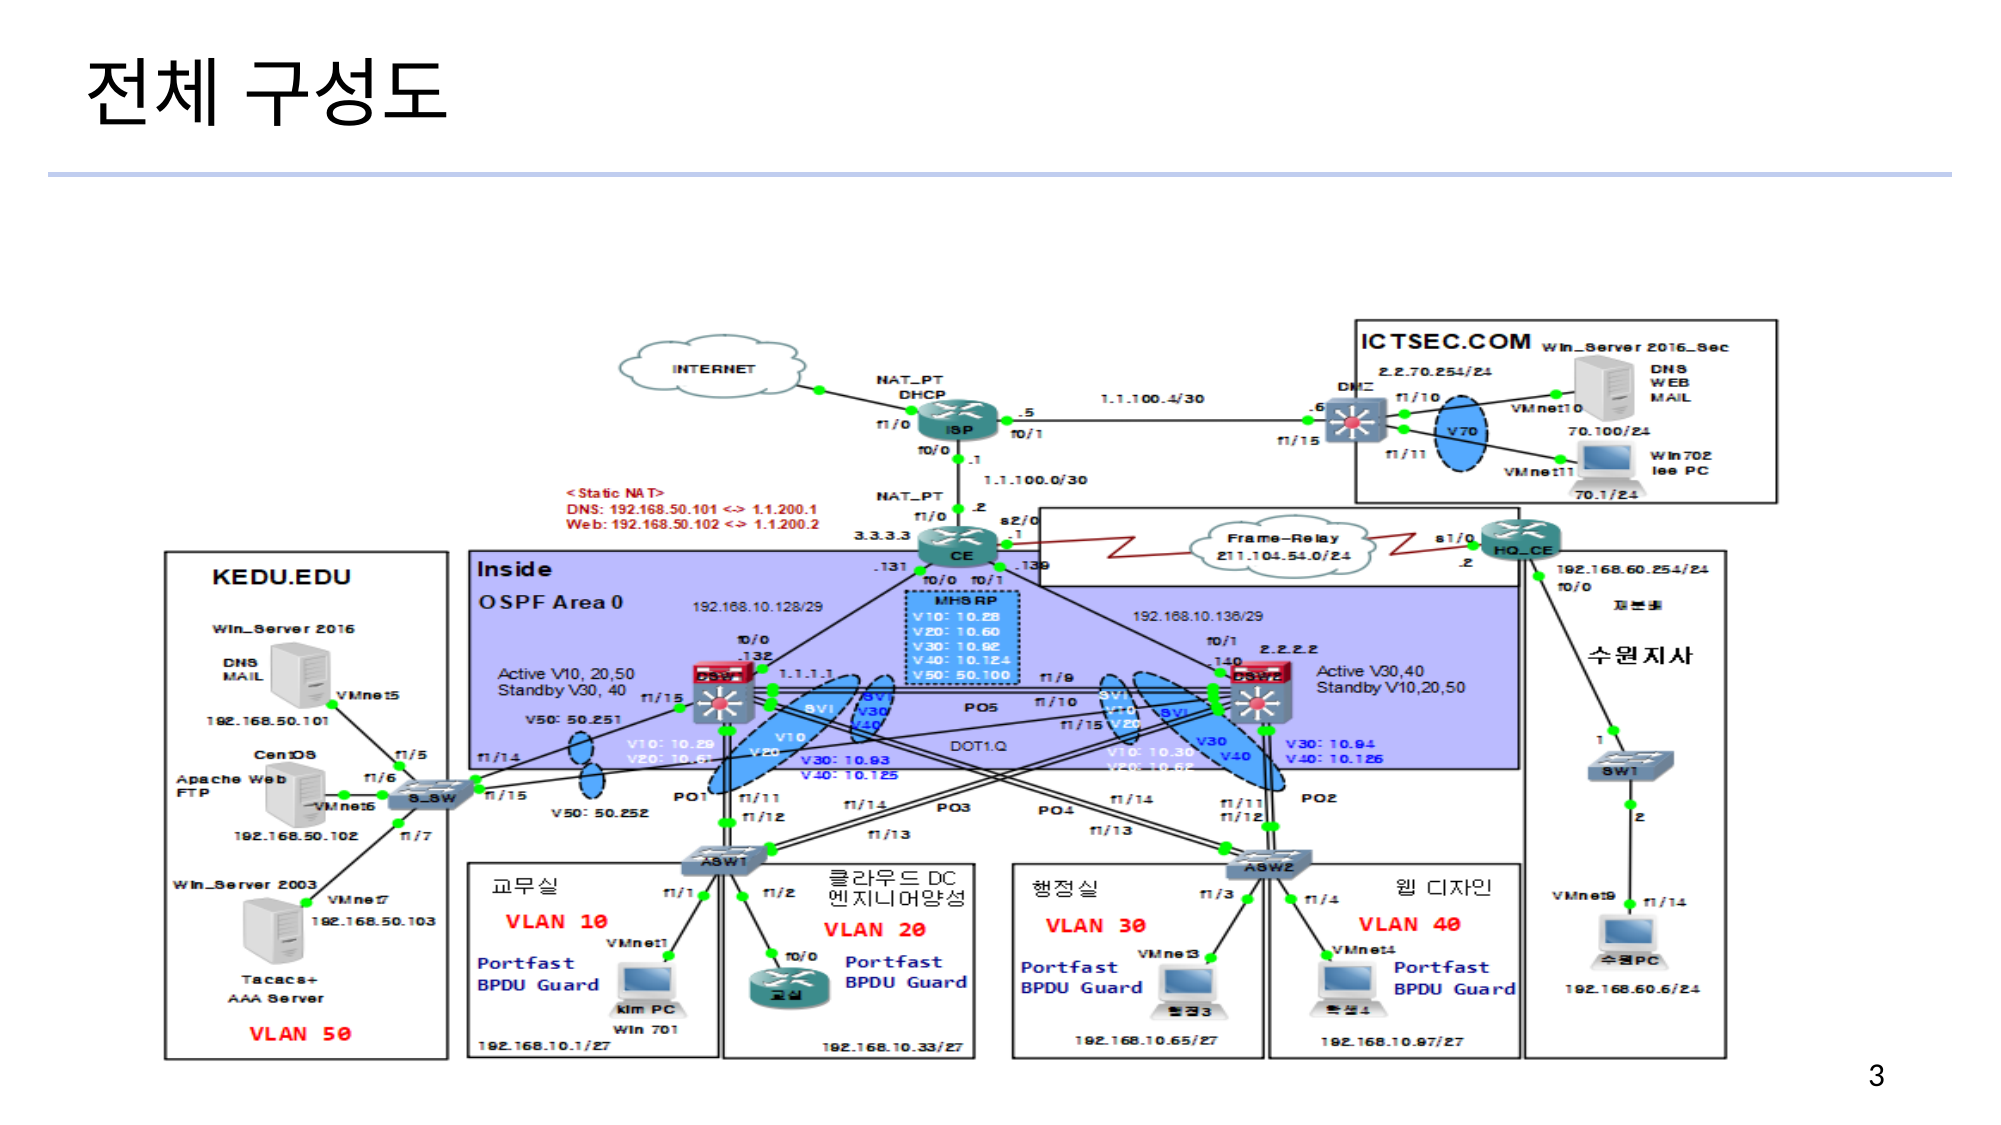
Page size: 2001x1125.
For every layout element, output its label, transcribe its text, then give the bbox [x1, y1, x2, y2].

slide_number 3 [1862, 1042, 1900, 1103]
text_box 전체 구성도 [69, 37, 1879, 143]
picture [111, 196, 1855, 1104]
